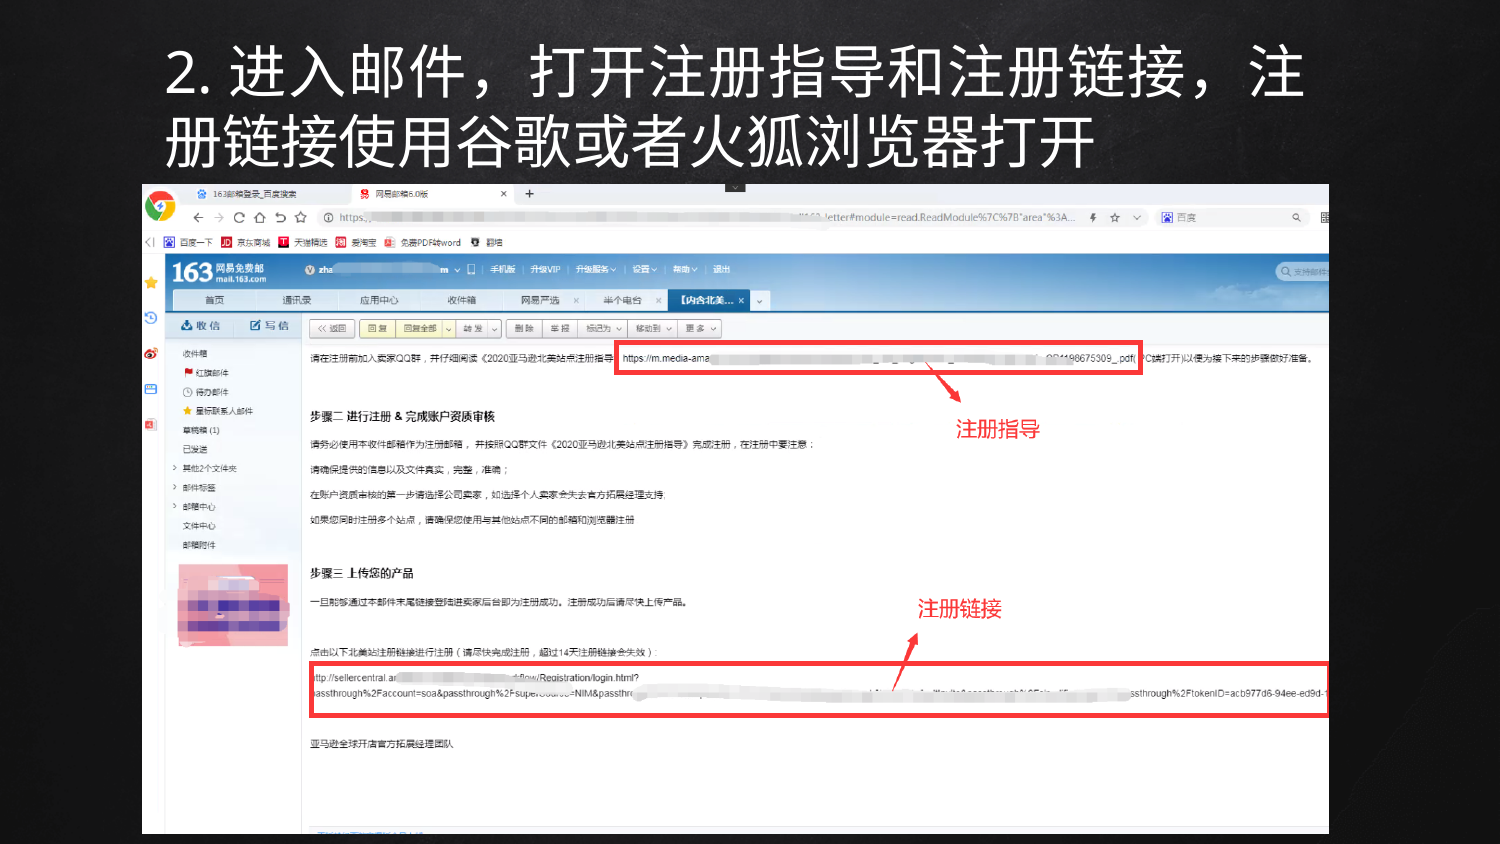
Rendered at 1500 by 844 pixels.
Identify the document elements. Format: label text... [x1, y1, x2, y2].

text_box 2.进入邮件，打开注册指导和注册链接，注册链接使用谷歌或者火狐浏览器打开 [149, 28, 1321, 183]
picture [0, 0, 1500, 844]
